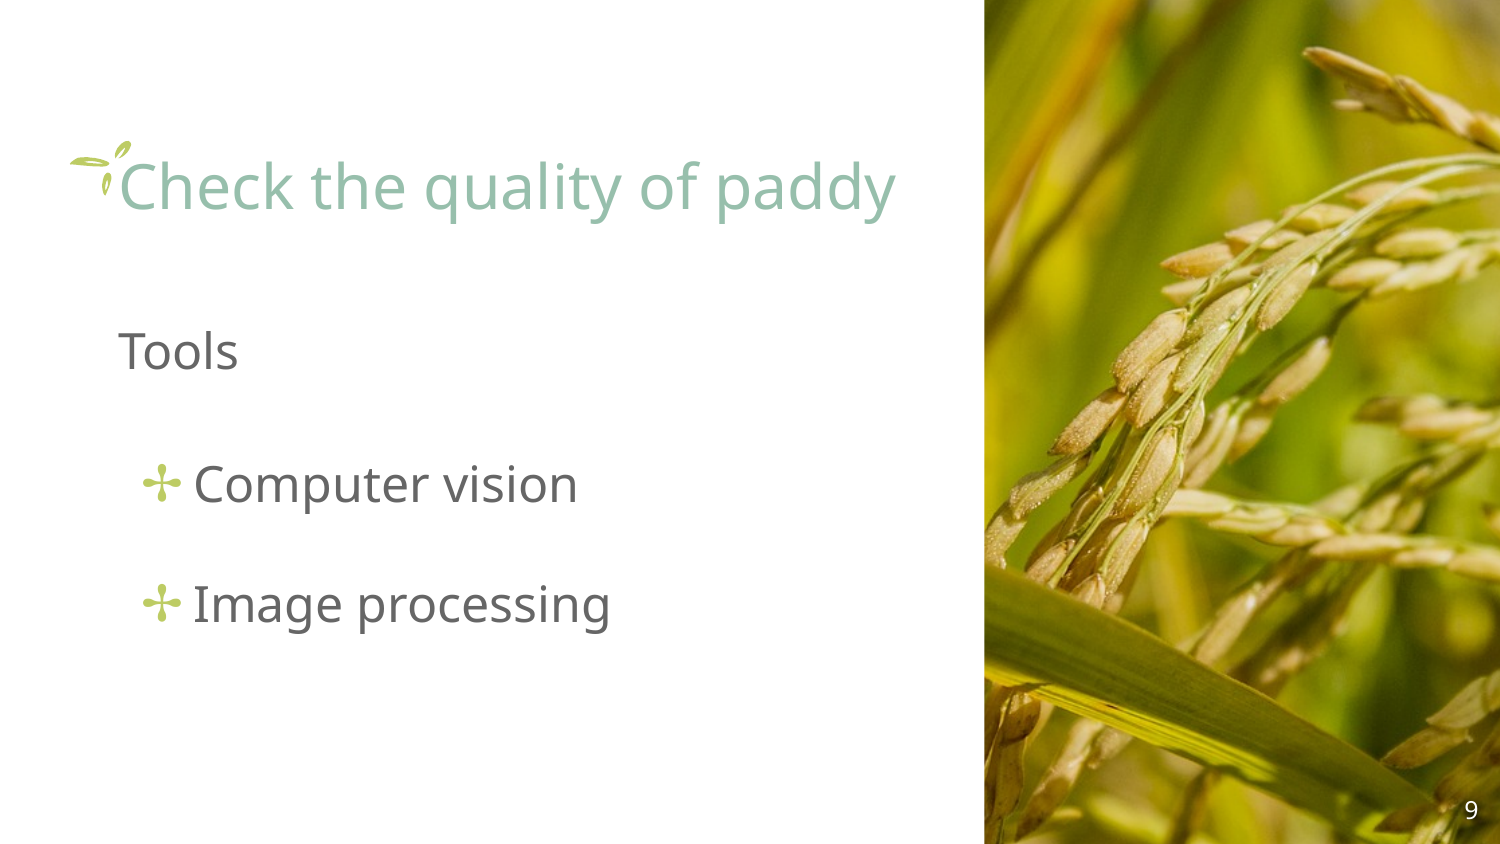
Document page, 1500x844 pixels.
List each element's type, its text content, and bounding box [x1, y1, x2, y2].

title Check the quality of paddy [103, 96, 979, 237]
picture [984, 0, 1500, 844]
list Tools Computer vision Image processing [103, 244, 788, 779]
